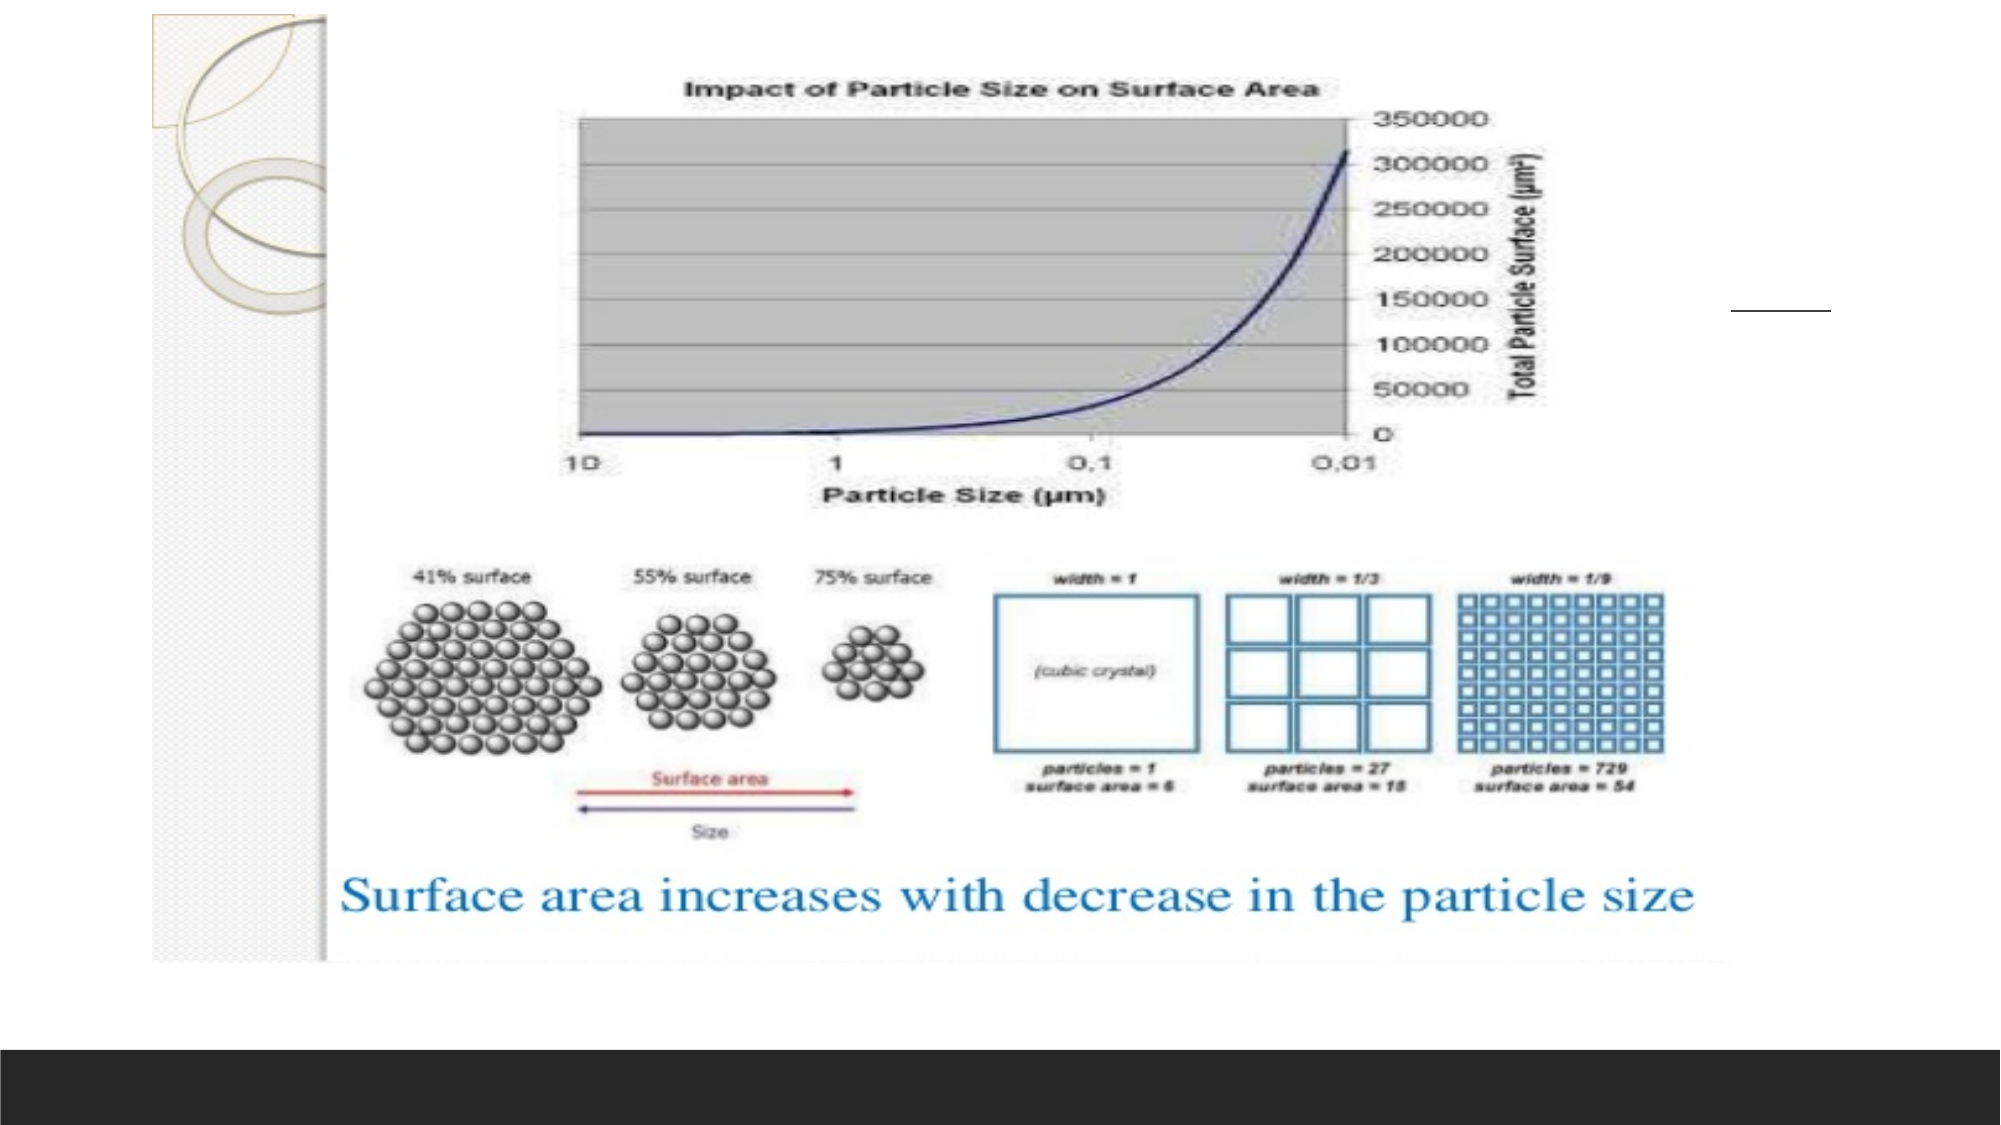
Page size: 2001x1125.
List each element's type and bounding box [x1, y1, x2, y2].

list [151, 14, 1731, 963]
